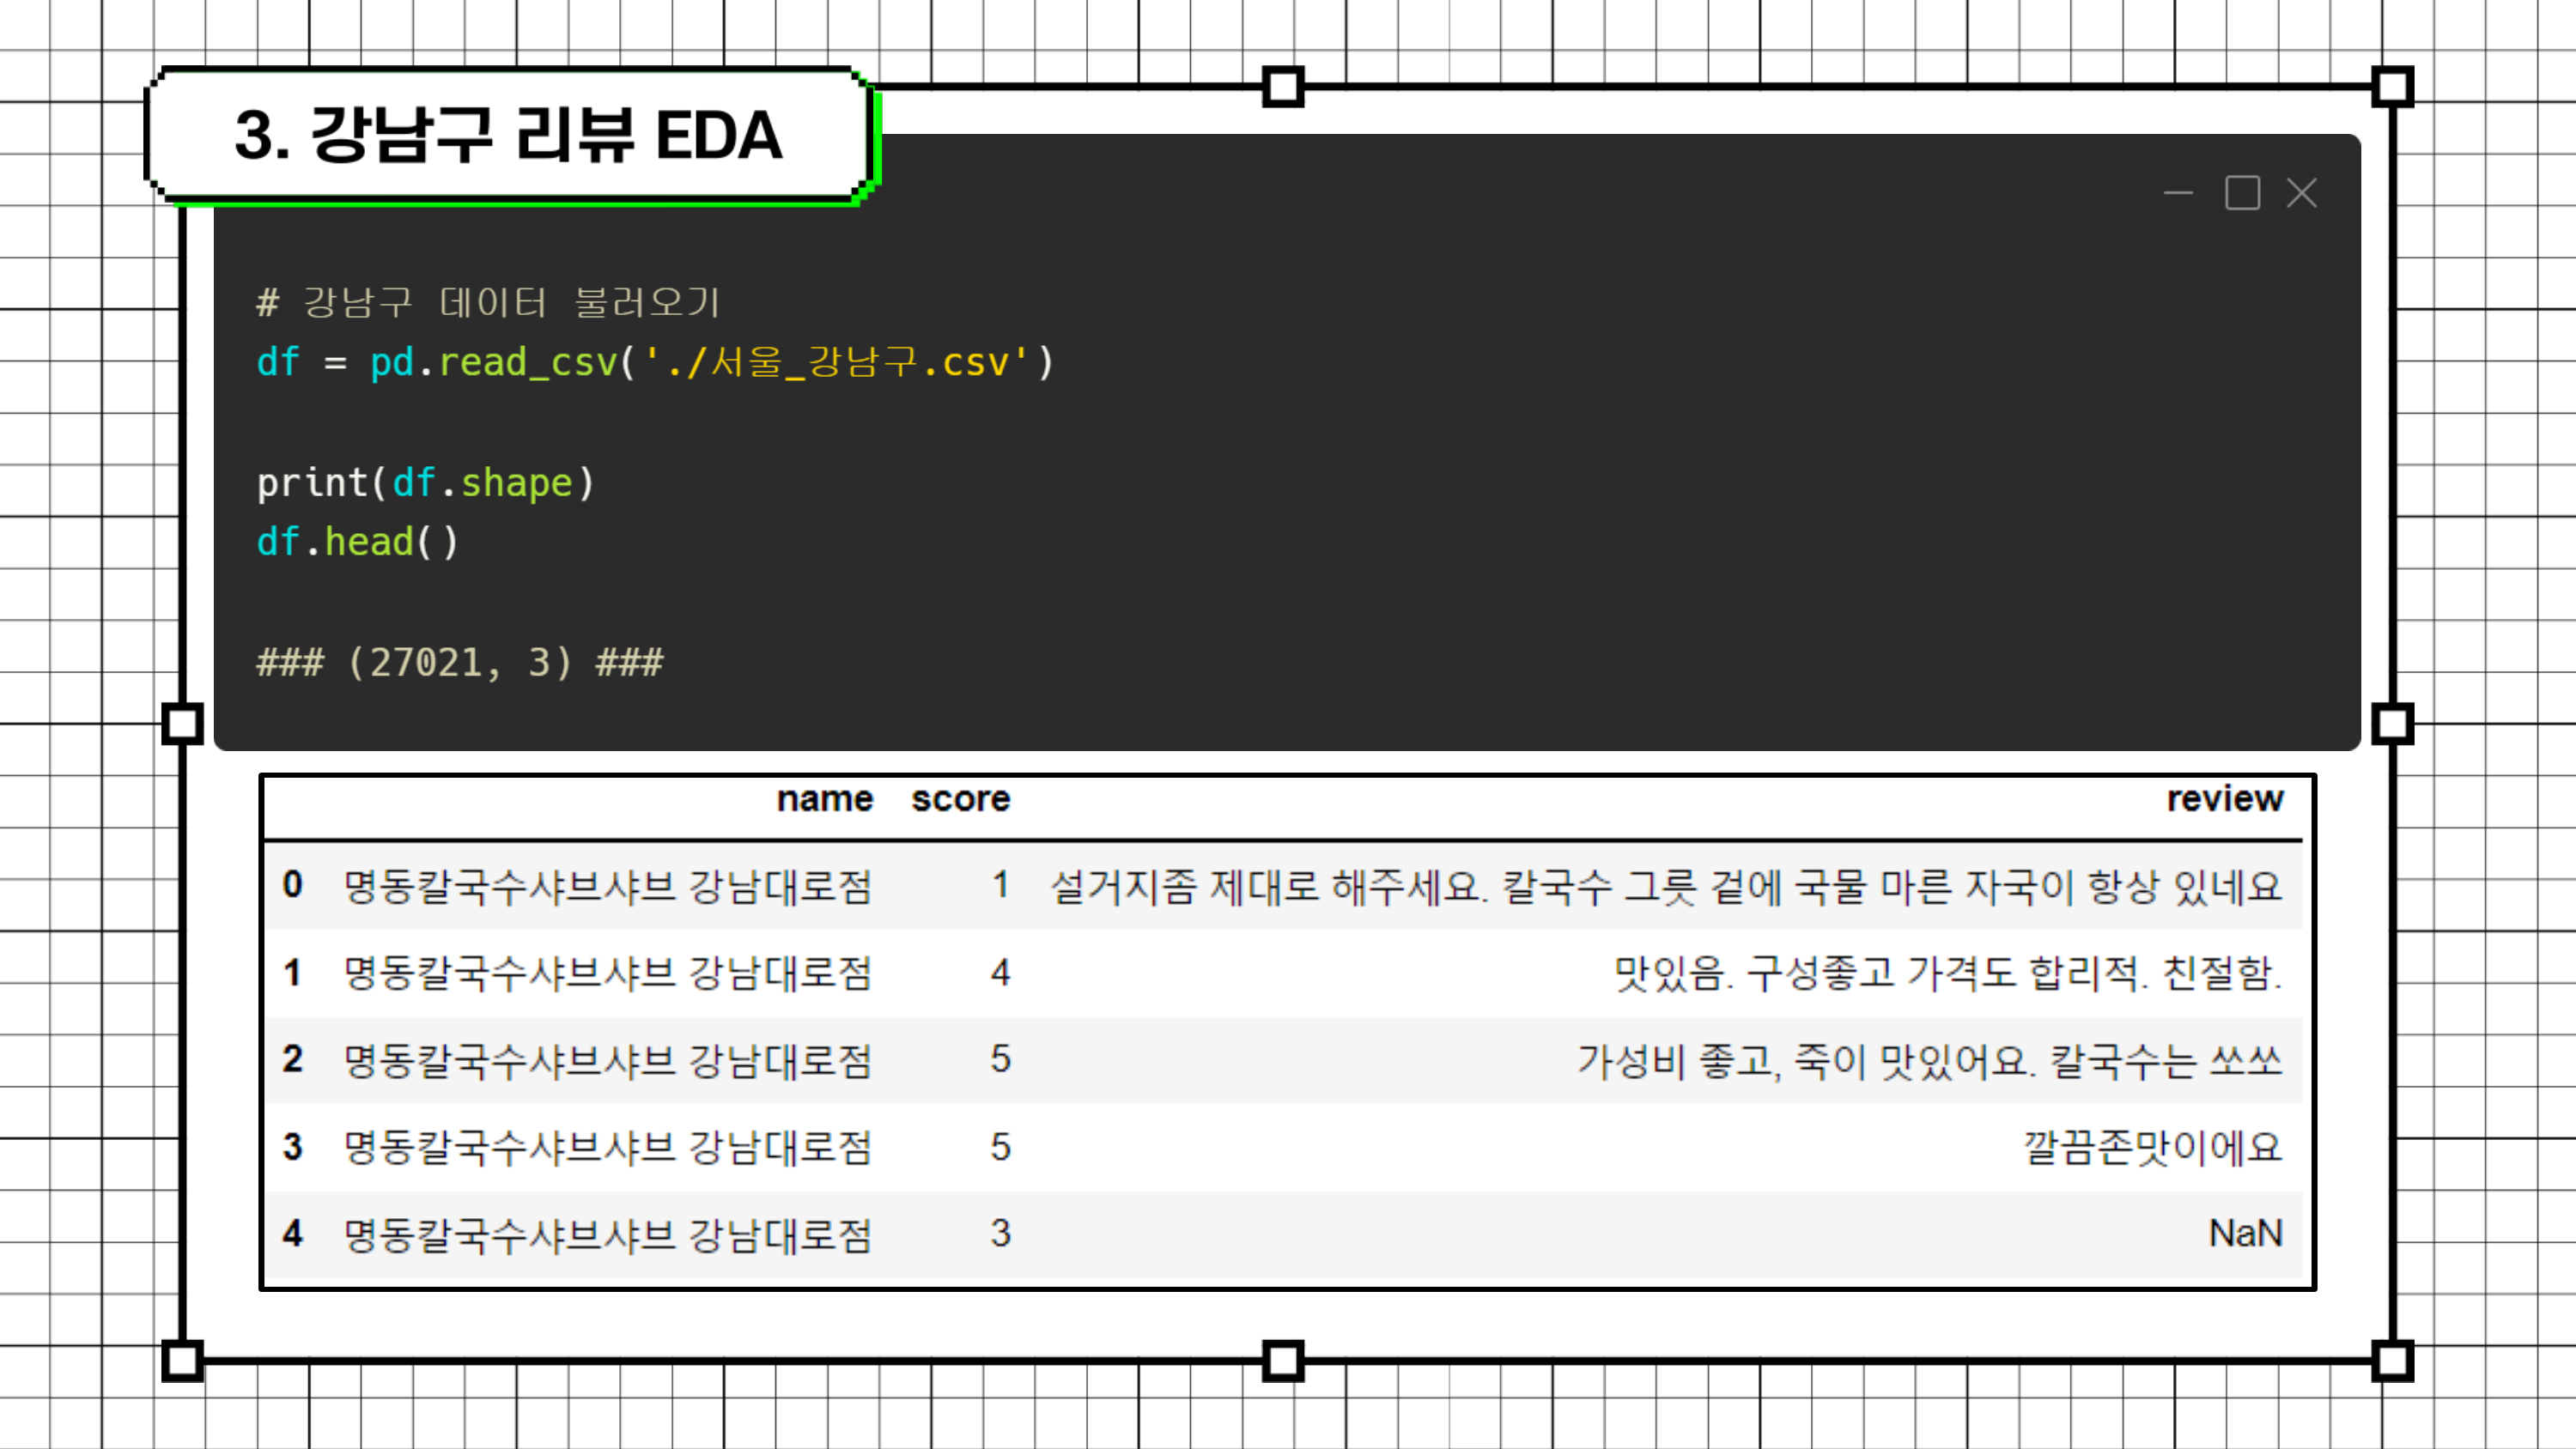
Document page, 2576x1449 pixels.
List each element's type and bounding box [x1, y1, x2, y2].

picture [0, 0, 2576, 1449]
text_box [0, 3, 1248, 276]
